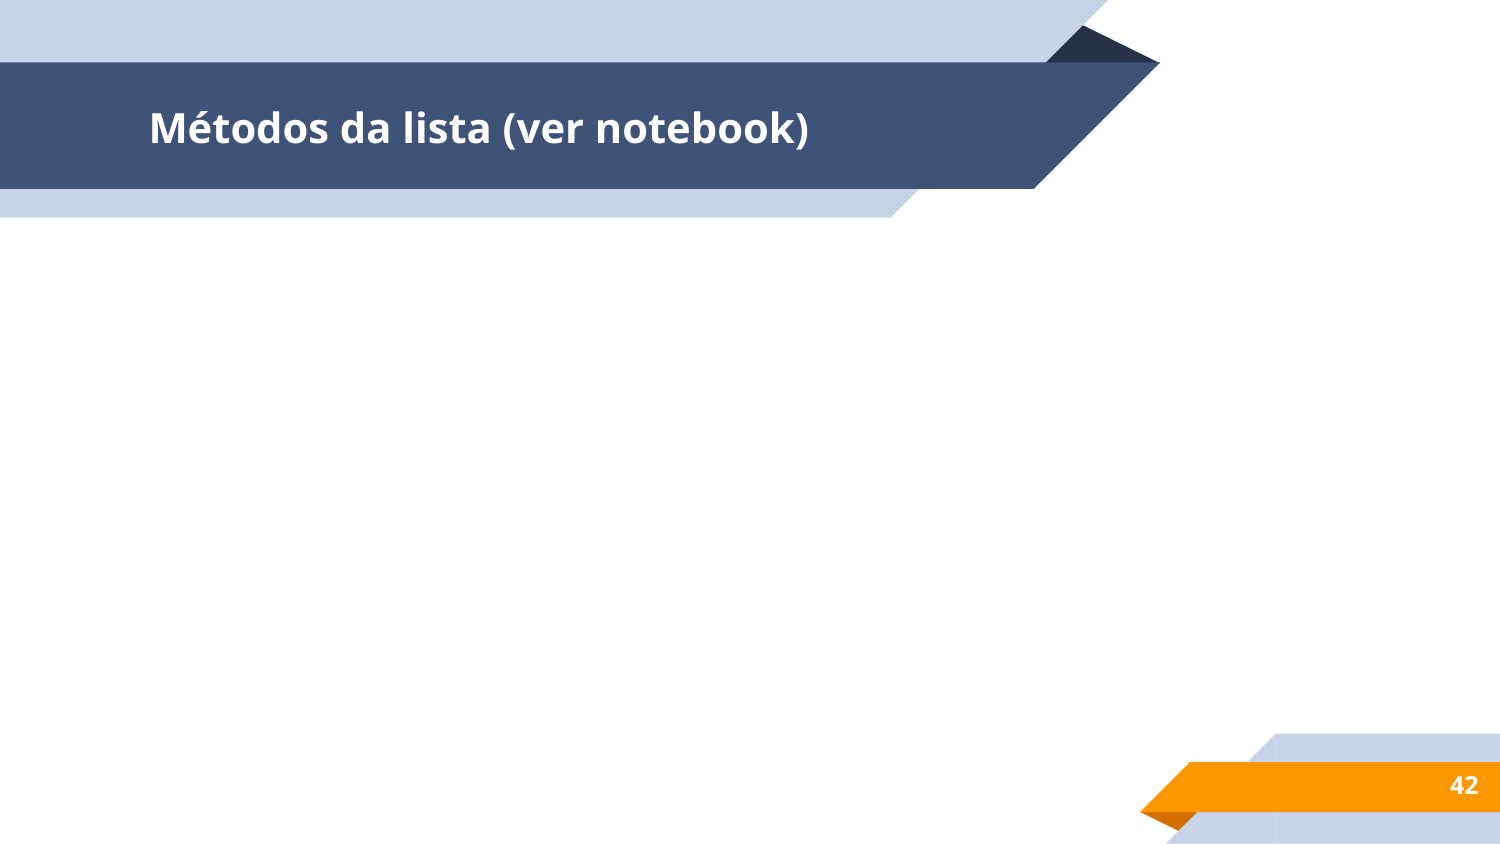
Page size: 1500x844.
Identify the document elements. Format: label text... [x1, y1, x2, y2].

slide_number ‹#› [1249, 760, 1494, 813]
title Métodos da lista (ver notebook) [133, 64, 1035, 190]
